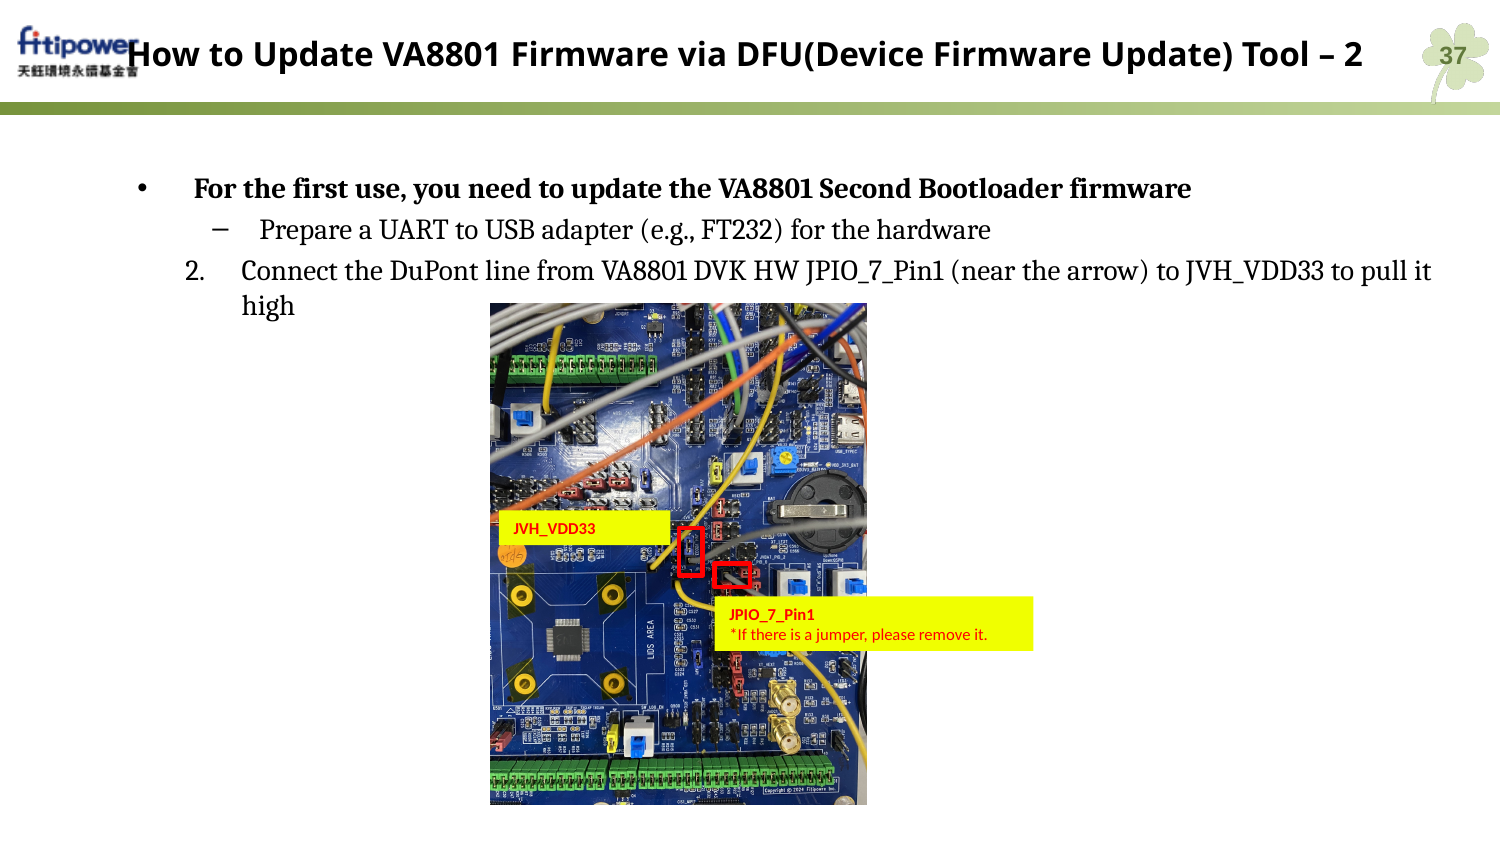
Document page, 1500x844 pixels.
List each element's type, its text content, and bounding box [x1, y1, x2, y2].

list For the first use, you need to update the VA8801 Second Bootloader firmware Prepare a UART to USB adapter (e.g., FT232) for the hardware Connect the DuPont line from VA8801 DVK HW JPIO_7_Pin1 (near the arrow) to JVH_VDD33 to pull it high [122, 161, 1500, 698]
picture [1404, 95, 1500, 115]
title How to Update VA8801 Firmware via DFU(Device Firmware Update) Tool – 2 [0, 13, 1500, 95]
slide_number 37 [1417, 32, 1490, 77]
text_box JPIO_7_Pin1 *If there is a jumper, please remove it. [871, 596, 1034, 651]
picture [489, 303, 867, 805]
